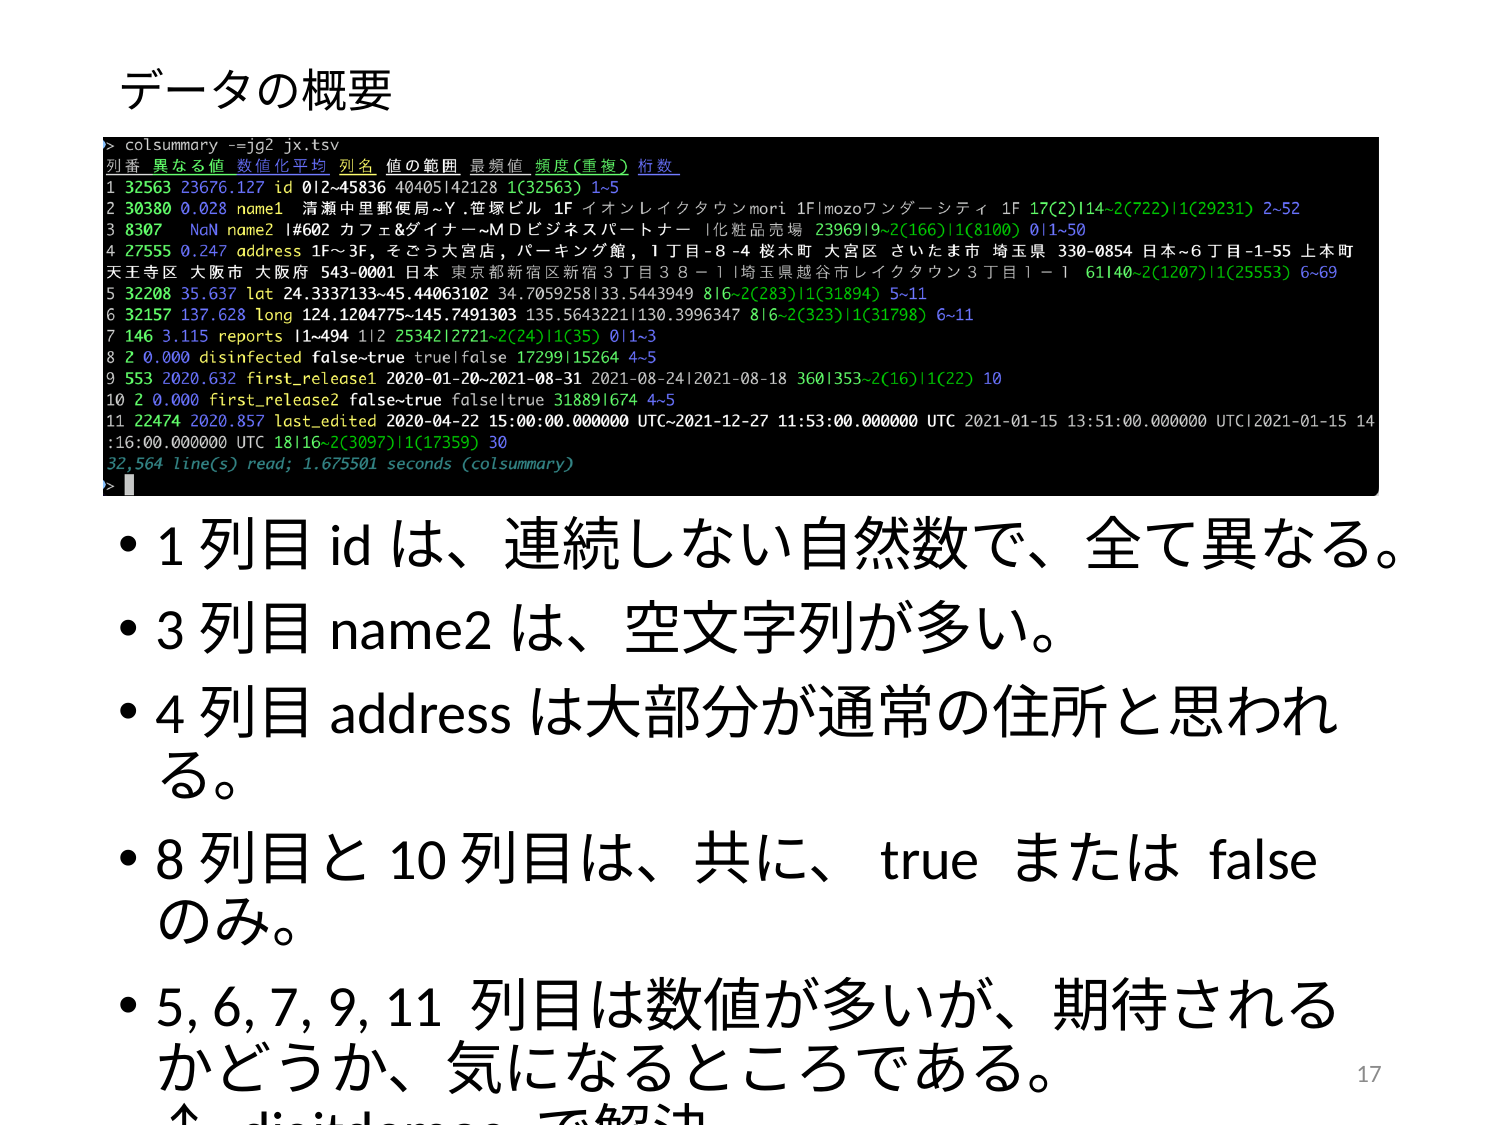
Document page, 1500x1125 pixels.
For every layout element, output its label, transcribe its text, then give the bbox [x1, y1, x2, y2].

picture [103, 137, 1379, 496]
title データの概要 [103, 59, 1397, 126]
slide_number 17 [1059, 1042, 1397, 1103]
list 1列目idは、連続しない自然数で、全て異なる。 3列目name2は、空文字列が多い。 4列目addressは大部分が通常の住所と思われる。 8列目と10列目は、共に、true または false のみ。 5, 6, 7, 9, 11 列目は数値が多いが、期待されるかどうか、気になるところである。 ↑ digitdemog で解決。 [103, 507, 1397, 1090]
